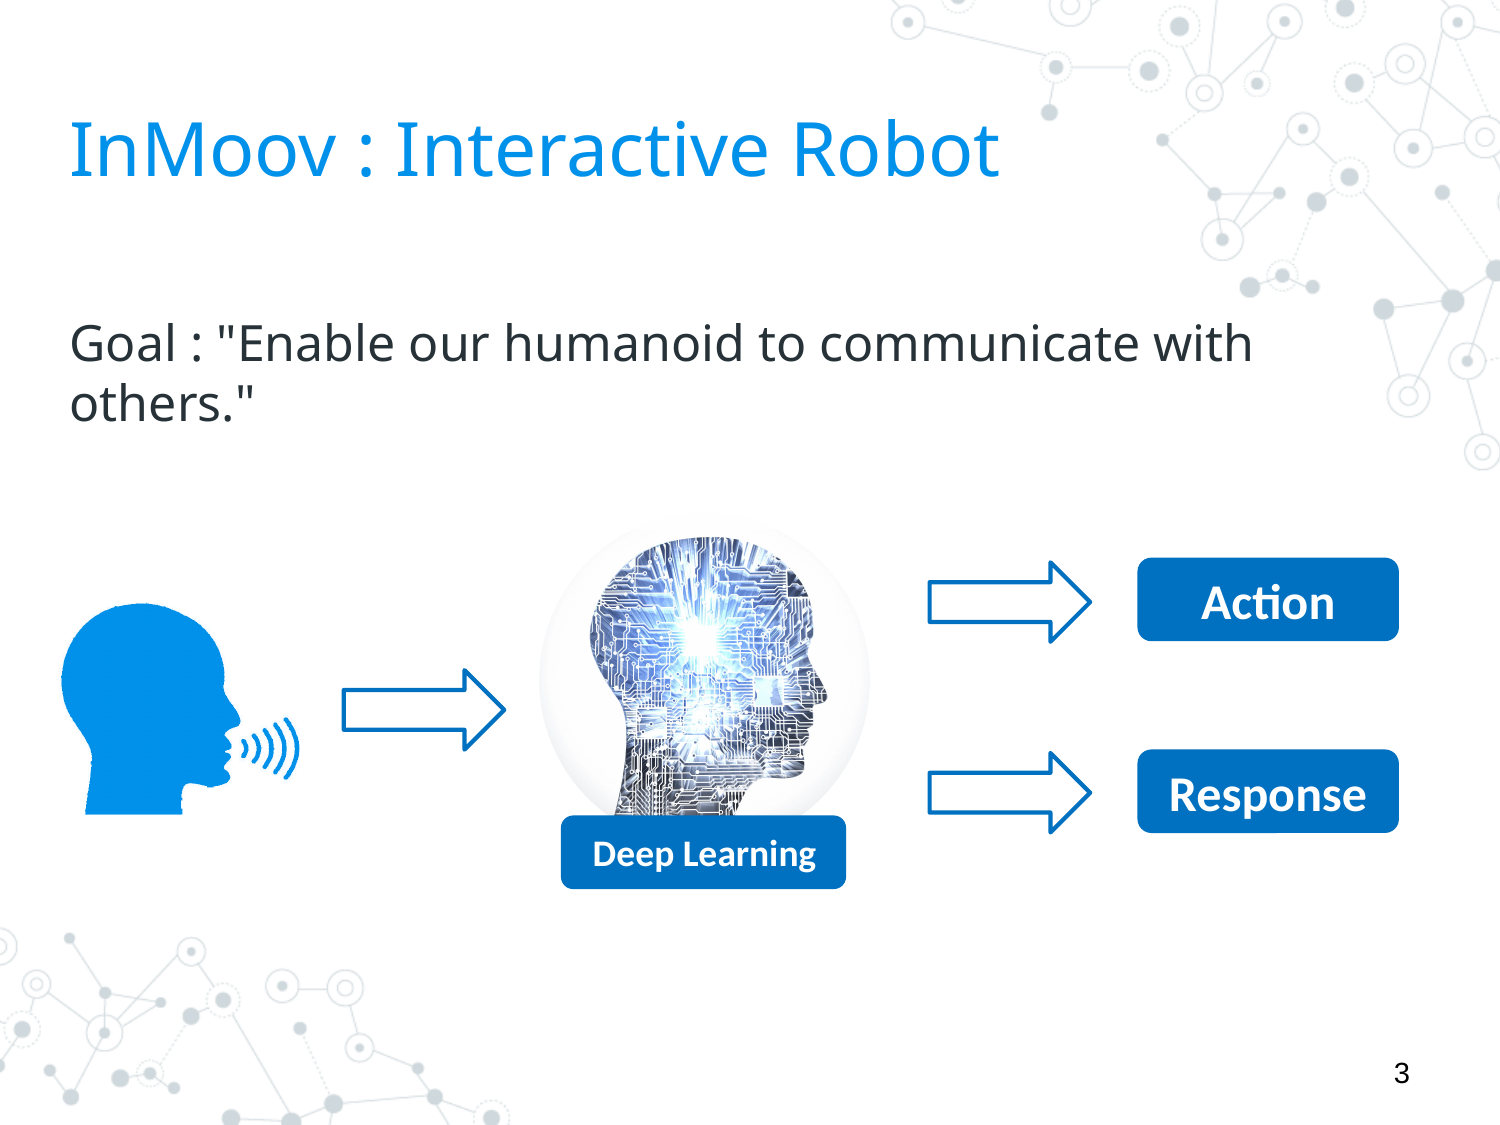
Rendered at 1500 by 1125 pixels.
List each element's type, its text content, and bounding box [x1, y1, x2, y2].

picture [0, 0, 1500, 1125]
text_box [927, 560, 1093, 644]
slide_number 3 [1378, 1038, 1469, 1125]
text_box [927, 751, 1093, 835]
title InMoov : Interactive Robot [54, 89, 1169, 207]
text_box [341, 668, 507, 752]
text_box Deep Learning [568, 827, 841, 882]
text_box [558, 827, 849, 892]
list Goal : "Enable our humanoid to communicate with others." [54, 296, 1349, 396]
text_box Response [1135, 747, 1402, 836]
text_box Action [1135, 555, 1402, 644]
